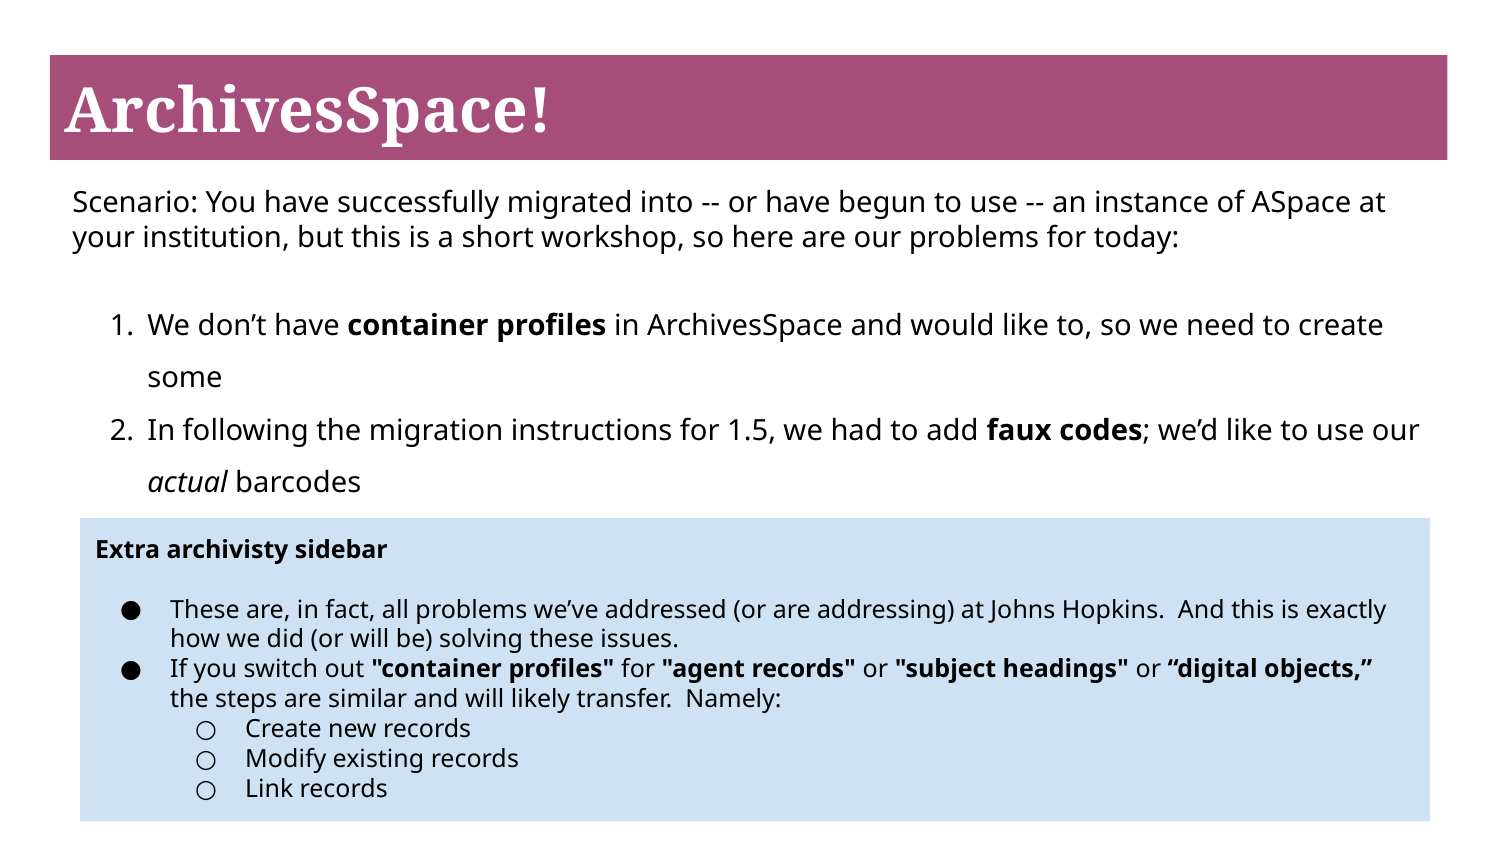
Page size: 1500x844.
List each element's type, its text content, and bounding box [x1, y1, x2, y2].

text_box Scenario: You have successfully migrated into -- or have begun to use -- an instance of ASpace at your institution, but this is a short workshop, so here are our problems for today: We don’t have container profiles in ArchivesSpace and would like to, so we need to create some In following the migration instructions for 1.5, we had to add faux codes; we’d like to use our actual barcodes Now that we have container profiles, we need to link them to actual top containers [57, 168, 1443, 764]
title ArchivesSpace! [49, 55, 1448, 160]
text_box Extra archivisty sidebar These are, in fact, all problems we’ve addressed (or are addressing) at Johns Hopkins. And this is exactly how we did (or will be) solving these issues. If you switch out "container profiles" for "agent records" or "subject headings" or “digital objects,” the steps are similar and will likely transfer. Namely: Create new records Modify existing records Link records [80, 518, 1431, 822]
